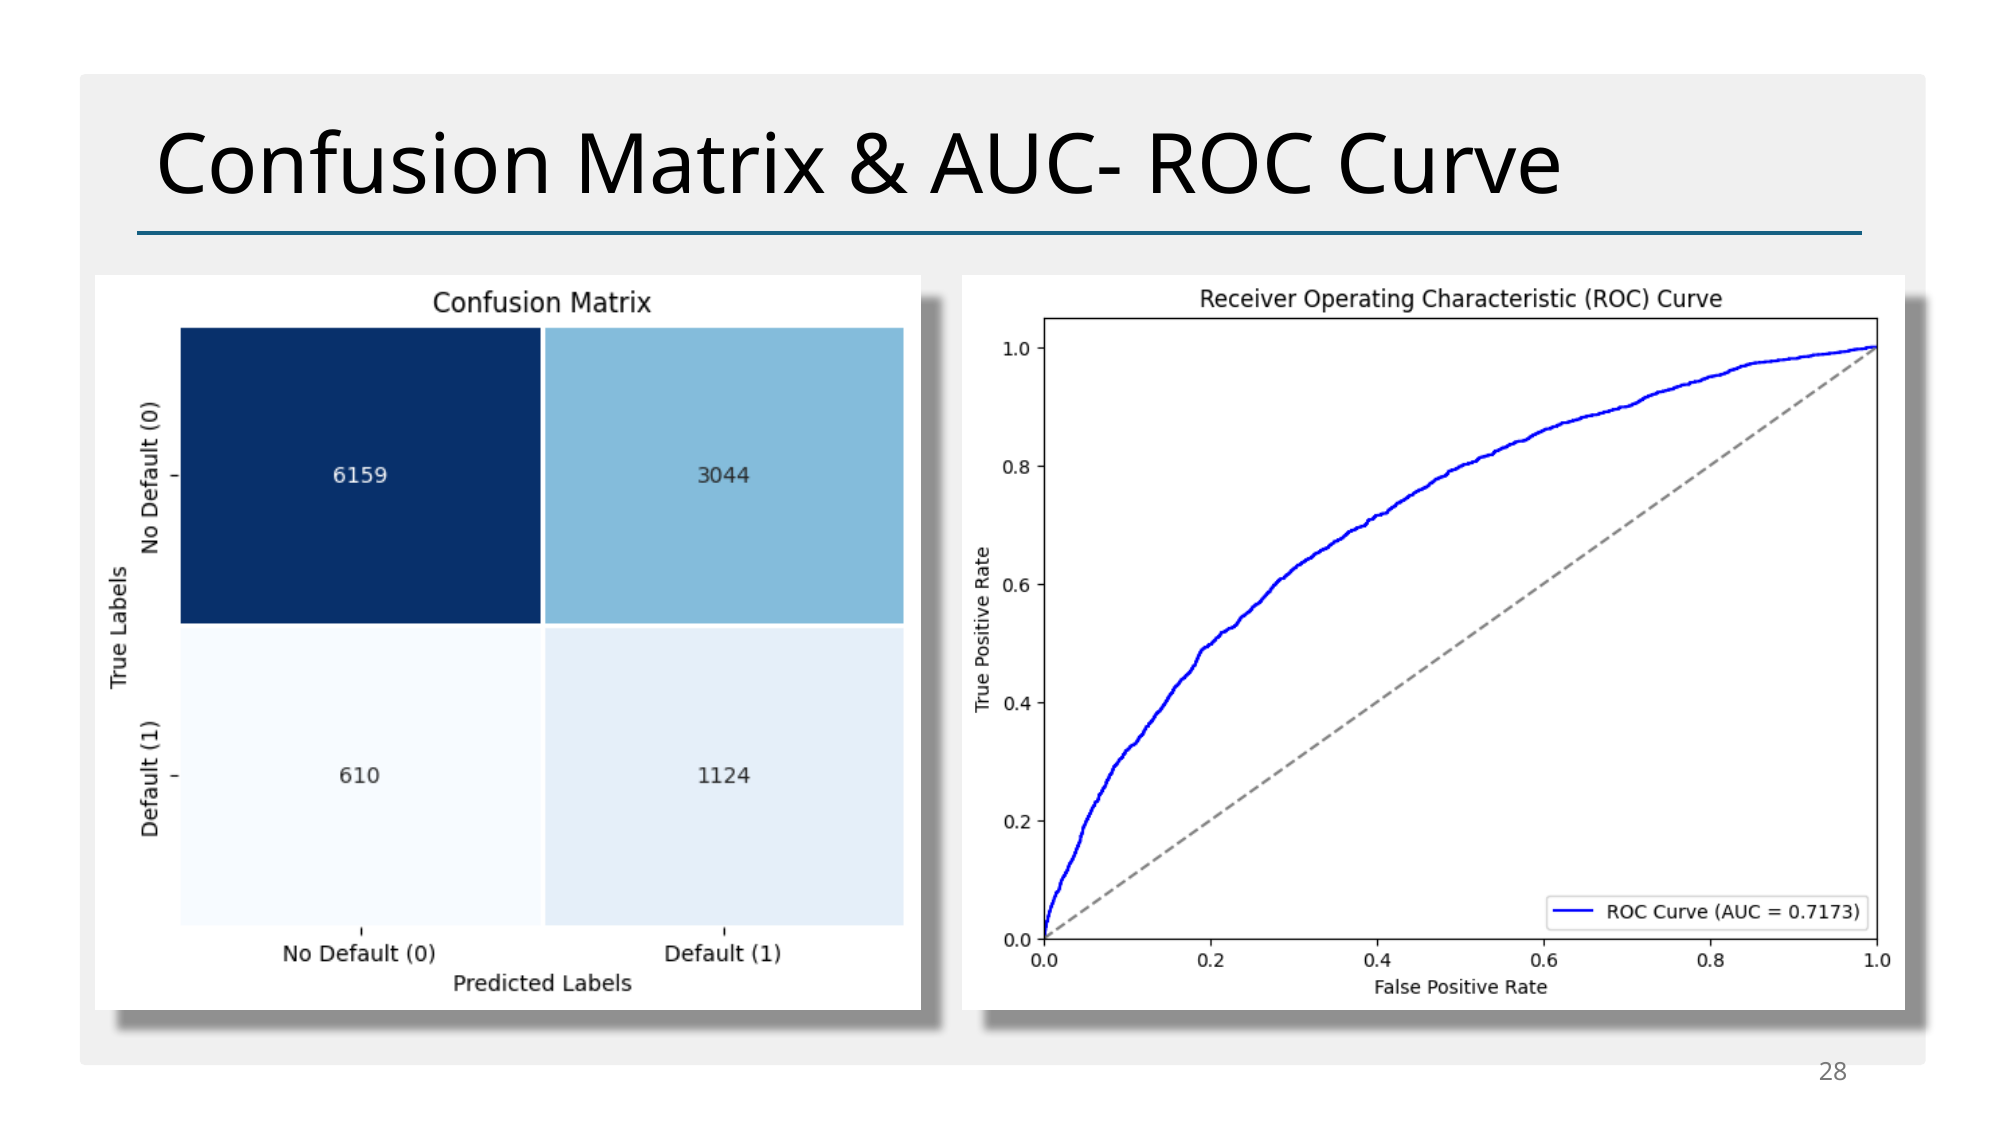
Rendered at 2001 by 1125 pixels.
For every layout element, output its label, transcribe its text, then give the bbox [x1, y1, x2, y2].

slide_number 28 [1412, 1042, 1863, 1103]
title Confusion Matrix & AUC- ROC Curve [140, 104, 1866, 229]
picture [961, 274, 1906, 1011]
picture [94, 274, 921, 1011]
